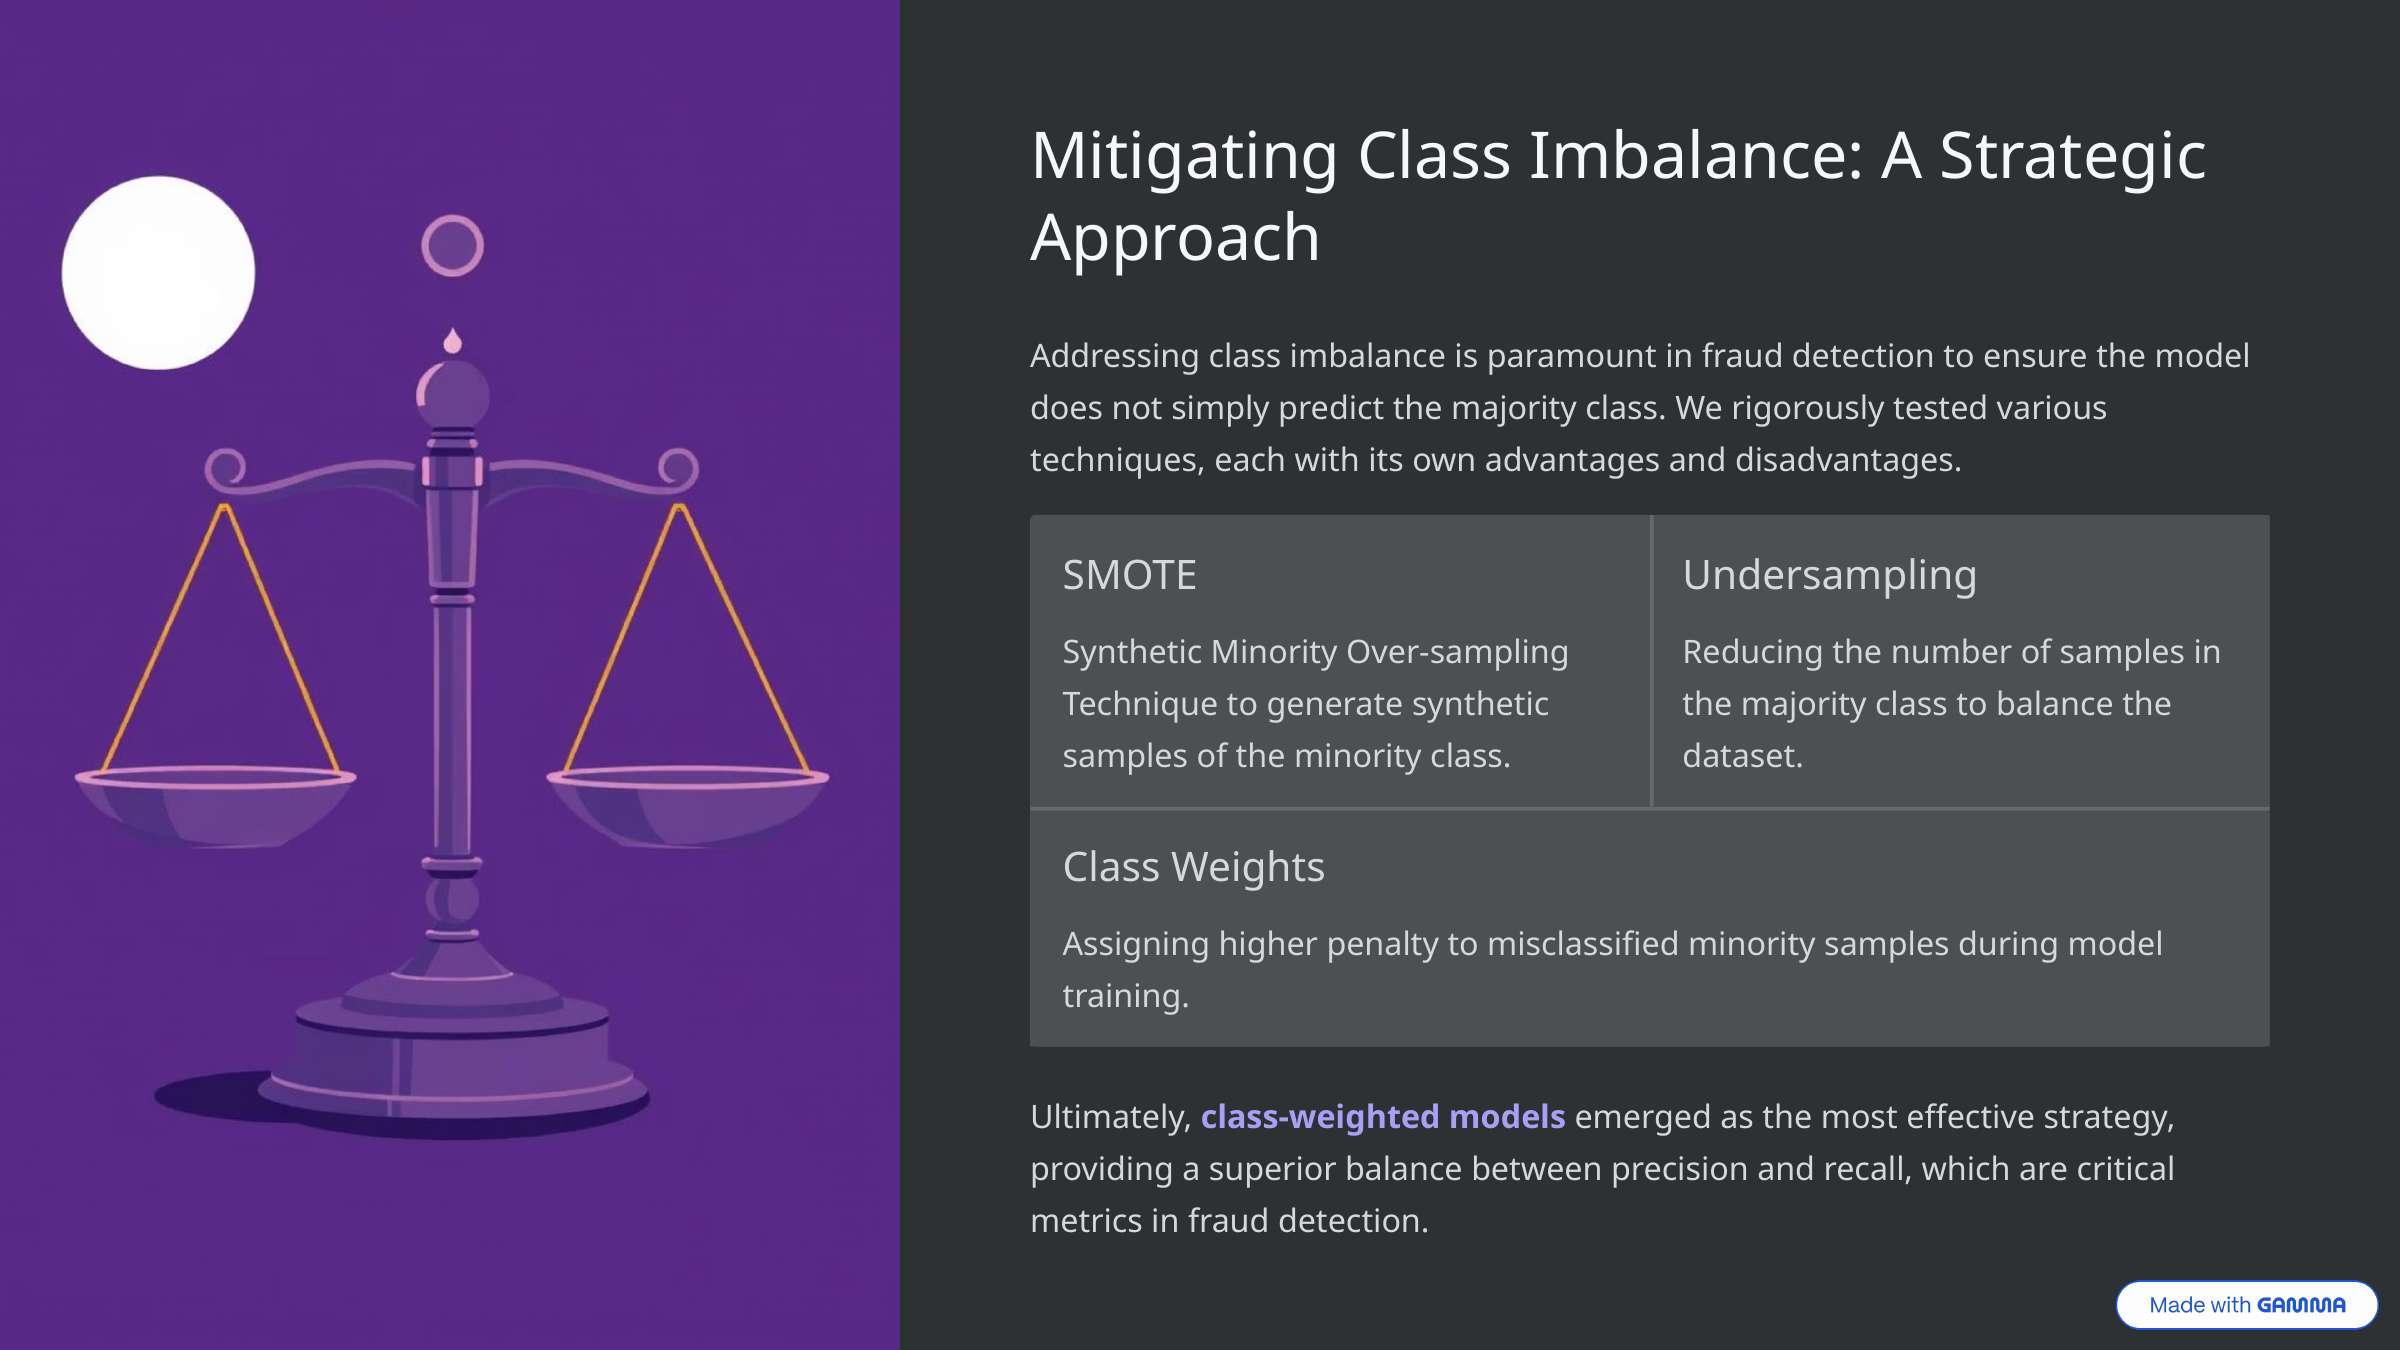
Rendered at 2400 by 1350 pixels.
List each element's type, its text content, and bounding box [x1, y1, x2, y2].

text_box Class Weights [1062, 839, 1470, 891]
text_box Assigning higher penalty to misclassified minority samples during model training. [1062, 909, 2238, 1014]
text_box SMOTE [1062, 547, 1470, 599]
text_box [1030, 514, 1649, 806]
picture [0, 0, 900, 1350]
text_box Reducing the number of samples in the majority class to balance the dataset. [1682, 617, 2238, 775]
text_box [1654, 515, 2270, 806]
text_box Undersampling [1682, 547, 2090, 599]
text_box Ultimately, class-weighted models emerged as the most effective strategy, providing a superior balance between precision and recall, which are critical metrics in fraud detection. [1030, 1083, 2270, 1240]
text_box [1030, 811, 2270, 1047]
picture [2106, 1271, 2389, 1339]
text_box Synthetic Minority Over-sampling Technique to generate synthetic samples of the minority class. [1062, 617, 1618, 775]
text_box [1030, 806, 2270, 811]
text_box Mitigating Class Imbalance: A Strategic Approach [1030, 110, 2270, 274]
text_box [1649, 515, 1654, 806]
text_box Addressing class imbalance is paramount in fraud detection to ensure the model does not simply predict the majority class. We rigorously tested various techniques, each with its own advantages and disadvantages. [1030, 322, 2270, 479]
